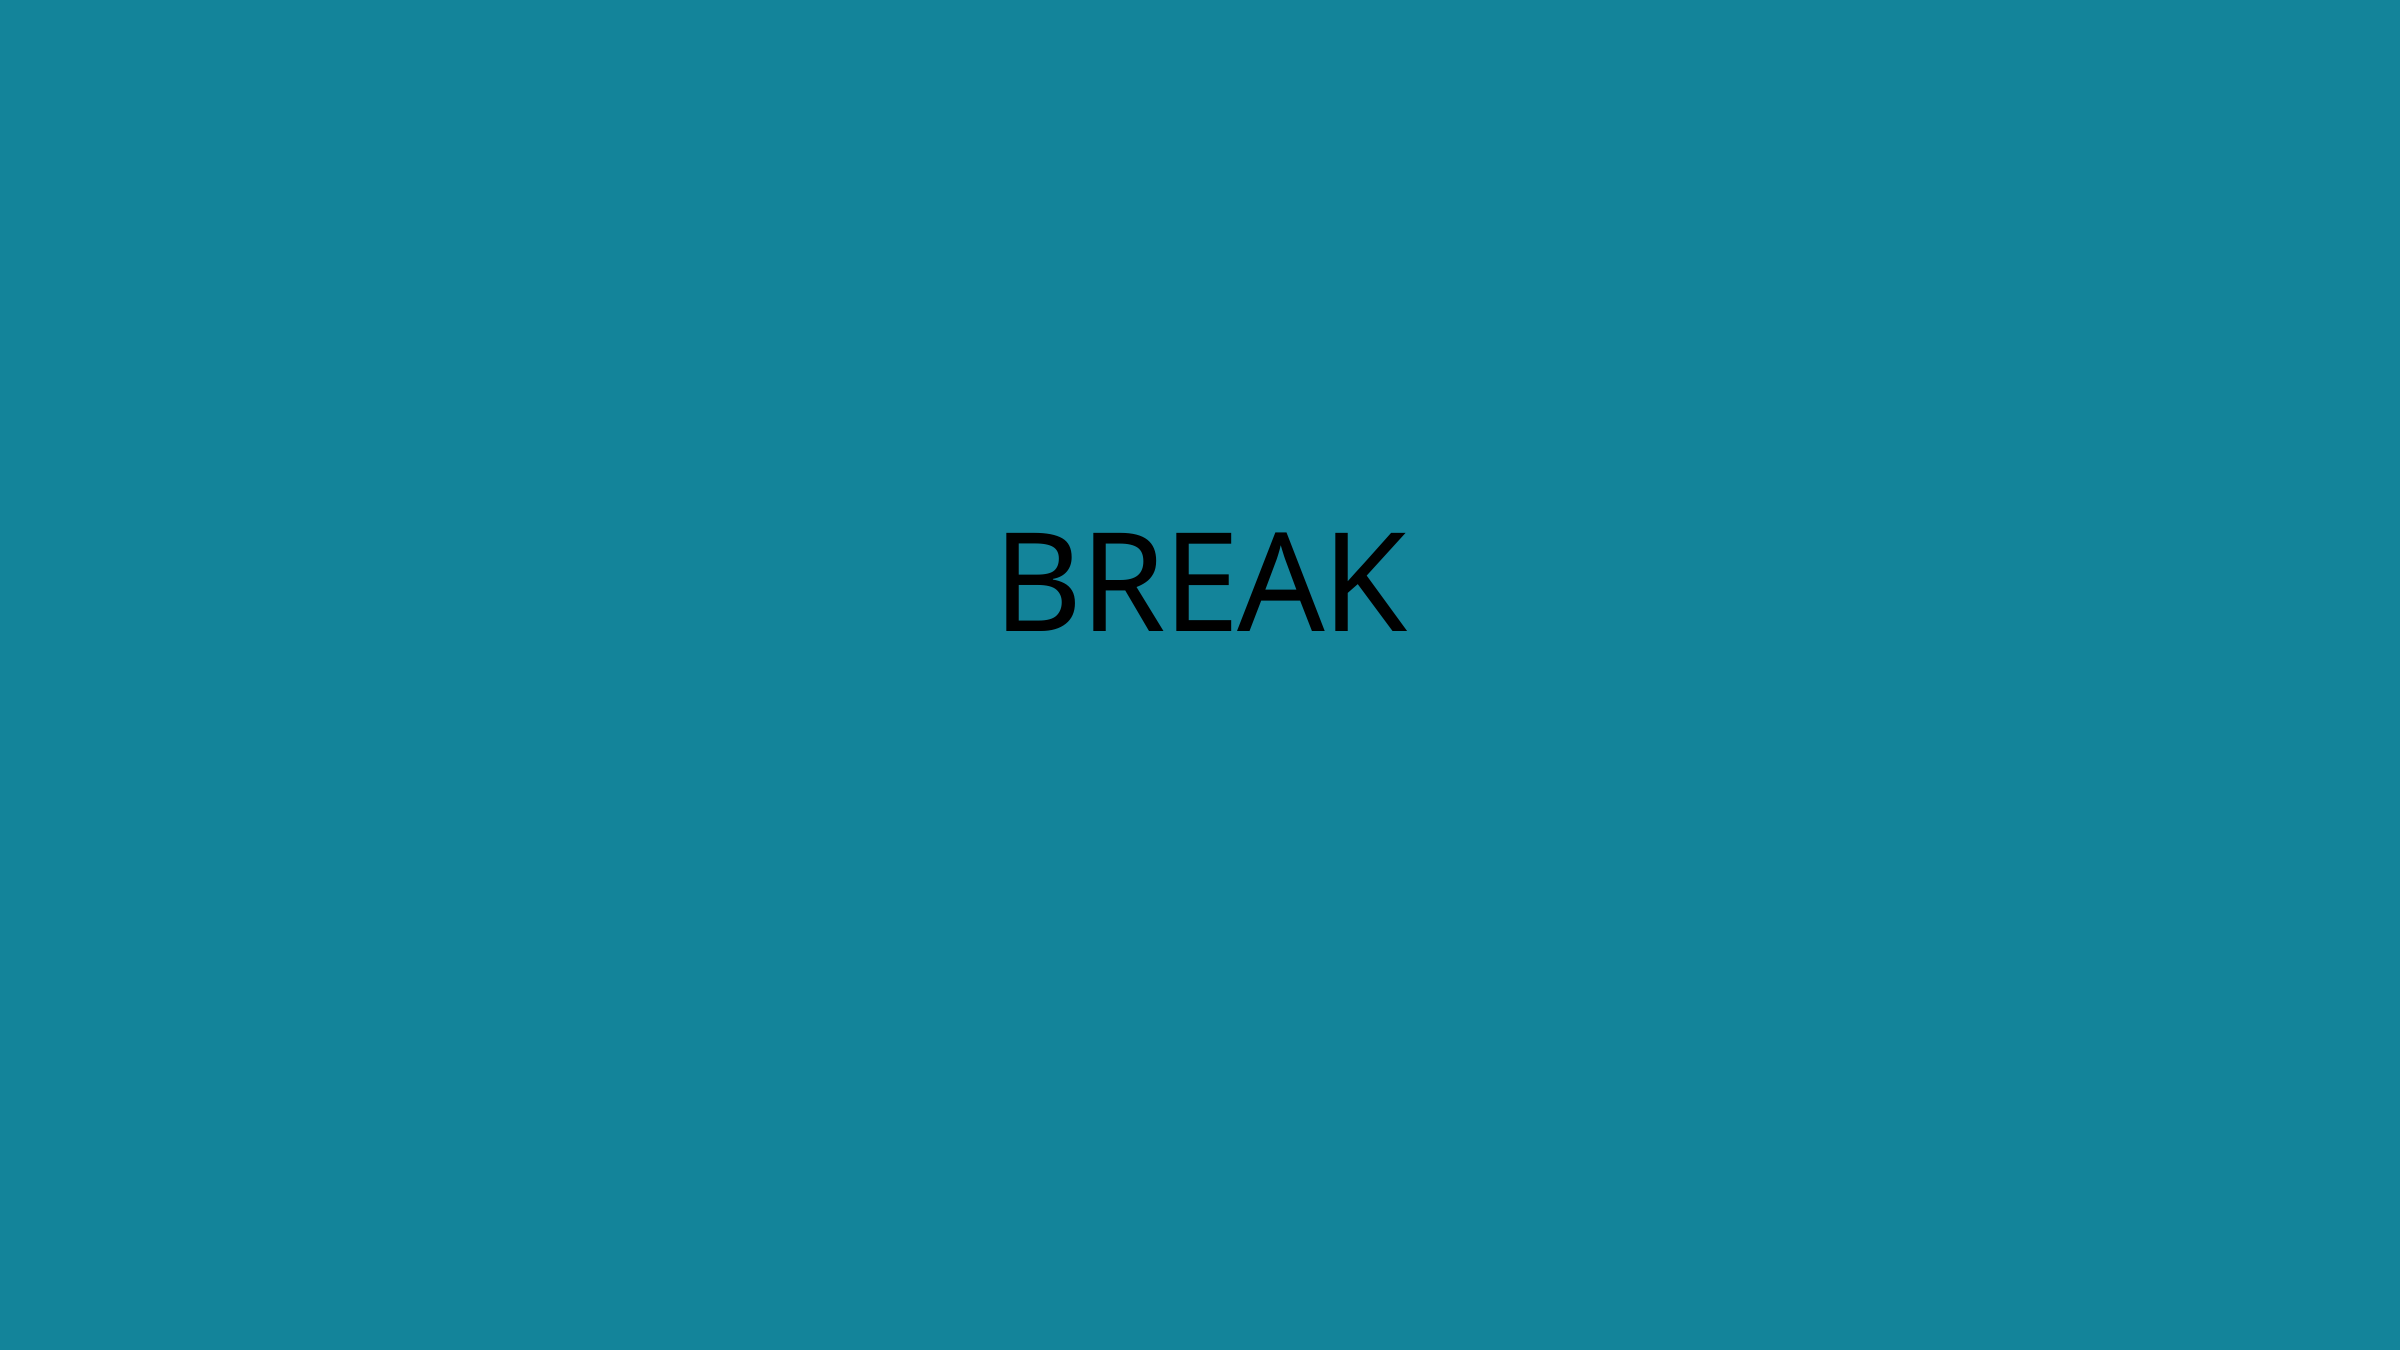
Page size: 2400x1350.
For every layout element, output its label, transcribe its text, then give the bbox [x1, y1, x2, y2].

title BREAK [229, 498, 2171, 676]
